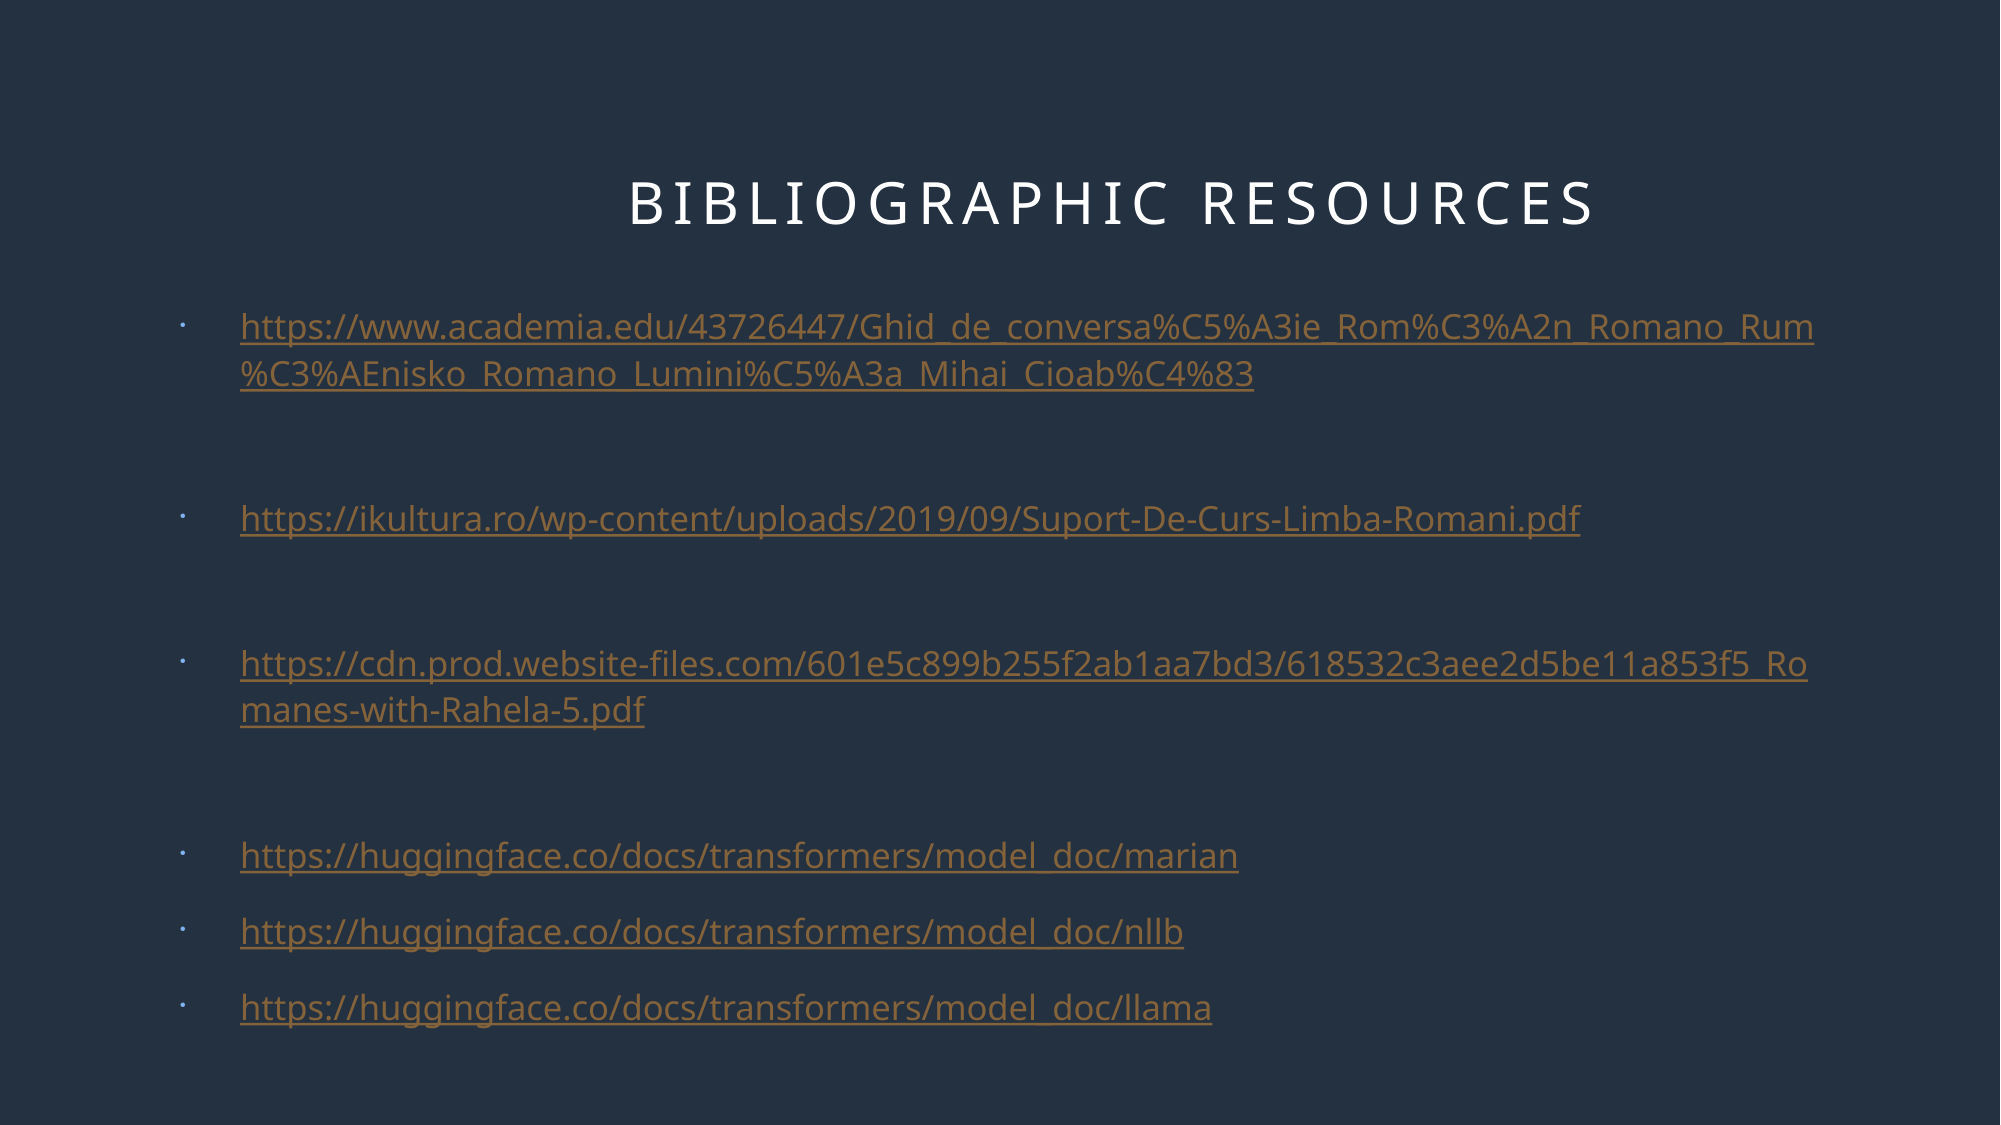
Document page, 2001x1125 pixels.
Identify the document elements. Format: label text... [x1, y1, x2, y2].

list https://www.academia.edu/43726447/Ghid_de_conversa%C5%A3ie_Rom%C3%A2n_Romano_Rum%C3%AEnisko_Romano_Lumini%C5%A3a_Mihai_Cioab%C4%83 https://ikultura.ro/wp-content/uploads/2019/09/Suport-De-Curs-Limba-Romani.pdf https://cdn.prod.website-files.com/601e5c899b255f2ab1aa7bd3/618532c3aee2d5be11a853f5_Romanes-with-Rahela-5.pdf https://huggingface.co/docs/transformers/model_doc/marian https://huggingface.co/docs/transformers/model_doc/nllb https://huggingface.co/docs/transformers/model_doc/llama [177, 293, 1822, 947]
title BIBLIOGRAPHIC RESOURCES [177, 165, 1822, 274]
